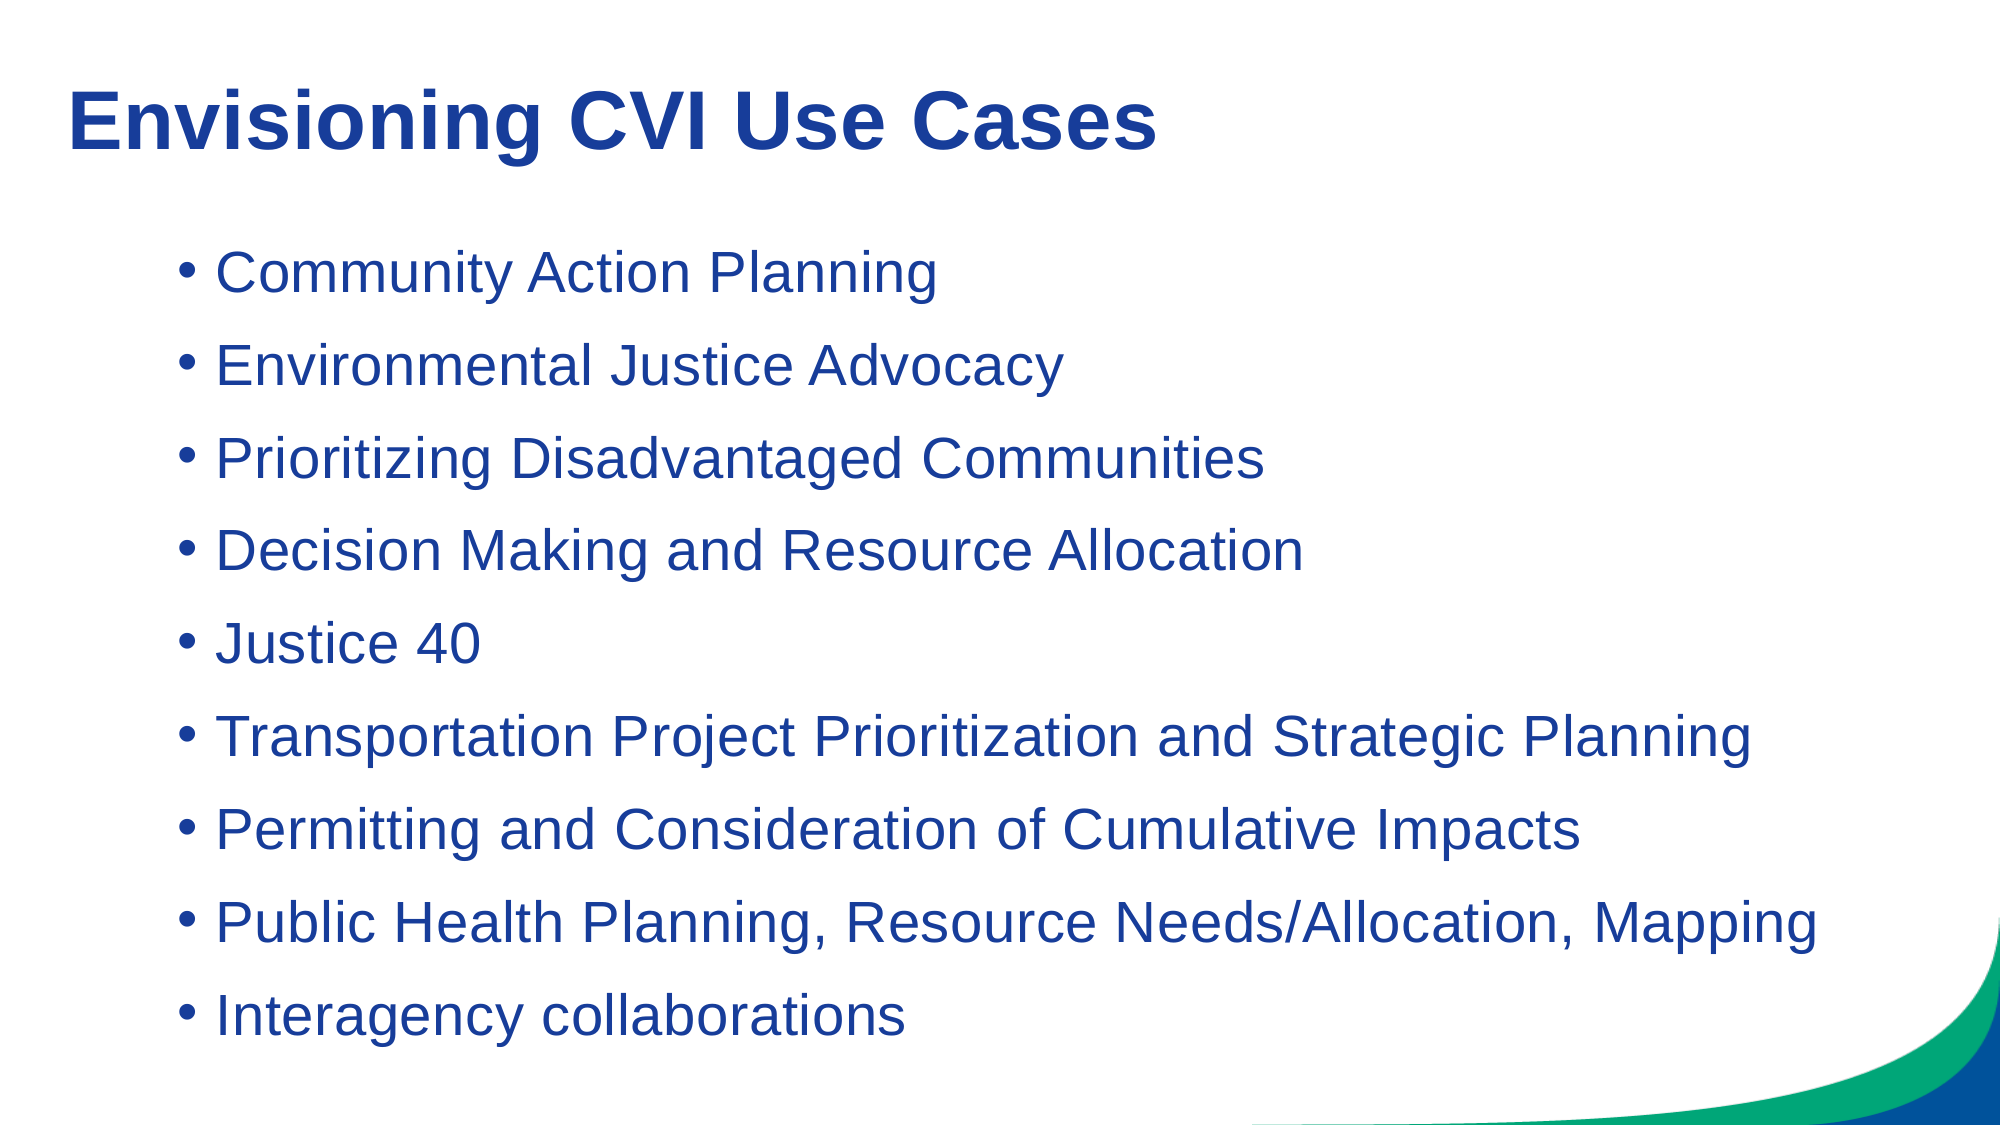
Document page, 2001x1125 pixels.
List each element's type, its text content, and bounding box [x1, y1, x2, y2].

title Envisioning CVI Use Cases [52, 58, 1778, 182]
picture [1252, 912, 2000, 1125]
list Community Action Planning Environmental Justice Advocacy Prioritizing Disadvantaged Communities Decision Making and Resource Allocation Justice 40 Transportation Project Prioritization and Strategic Planning Permitting and Consideration of Cumulative Impacts Public Health Planning, Resource Needs/Allocation, Mapping Interagency collaborations [162, 226, 1909, 1067]
